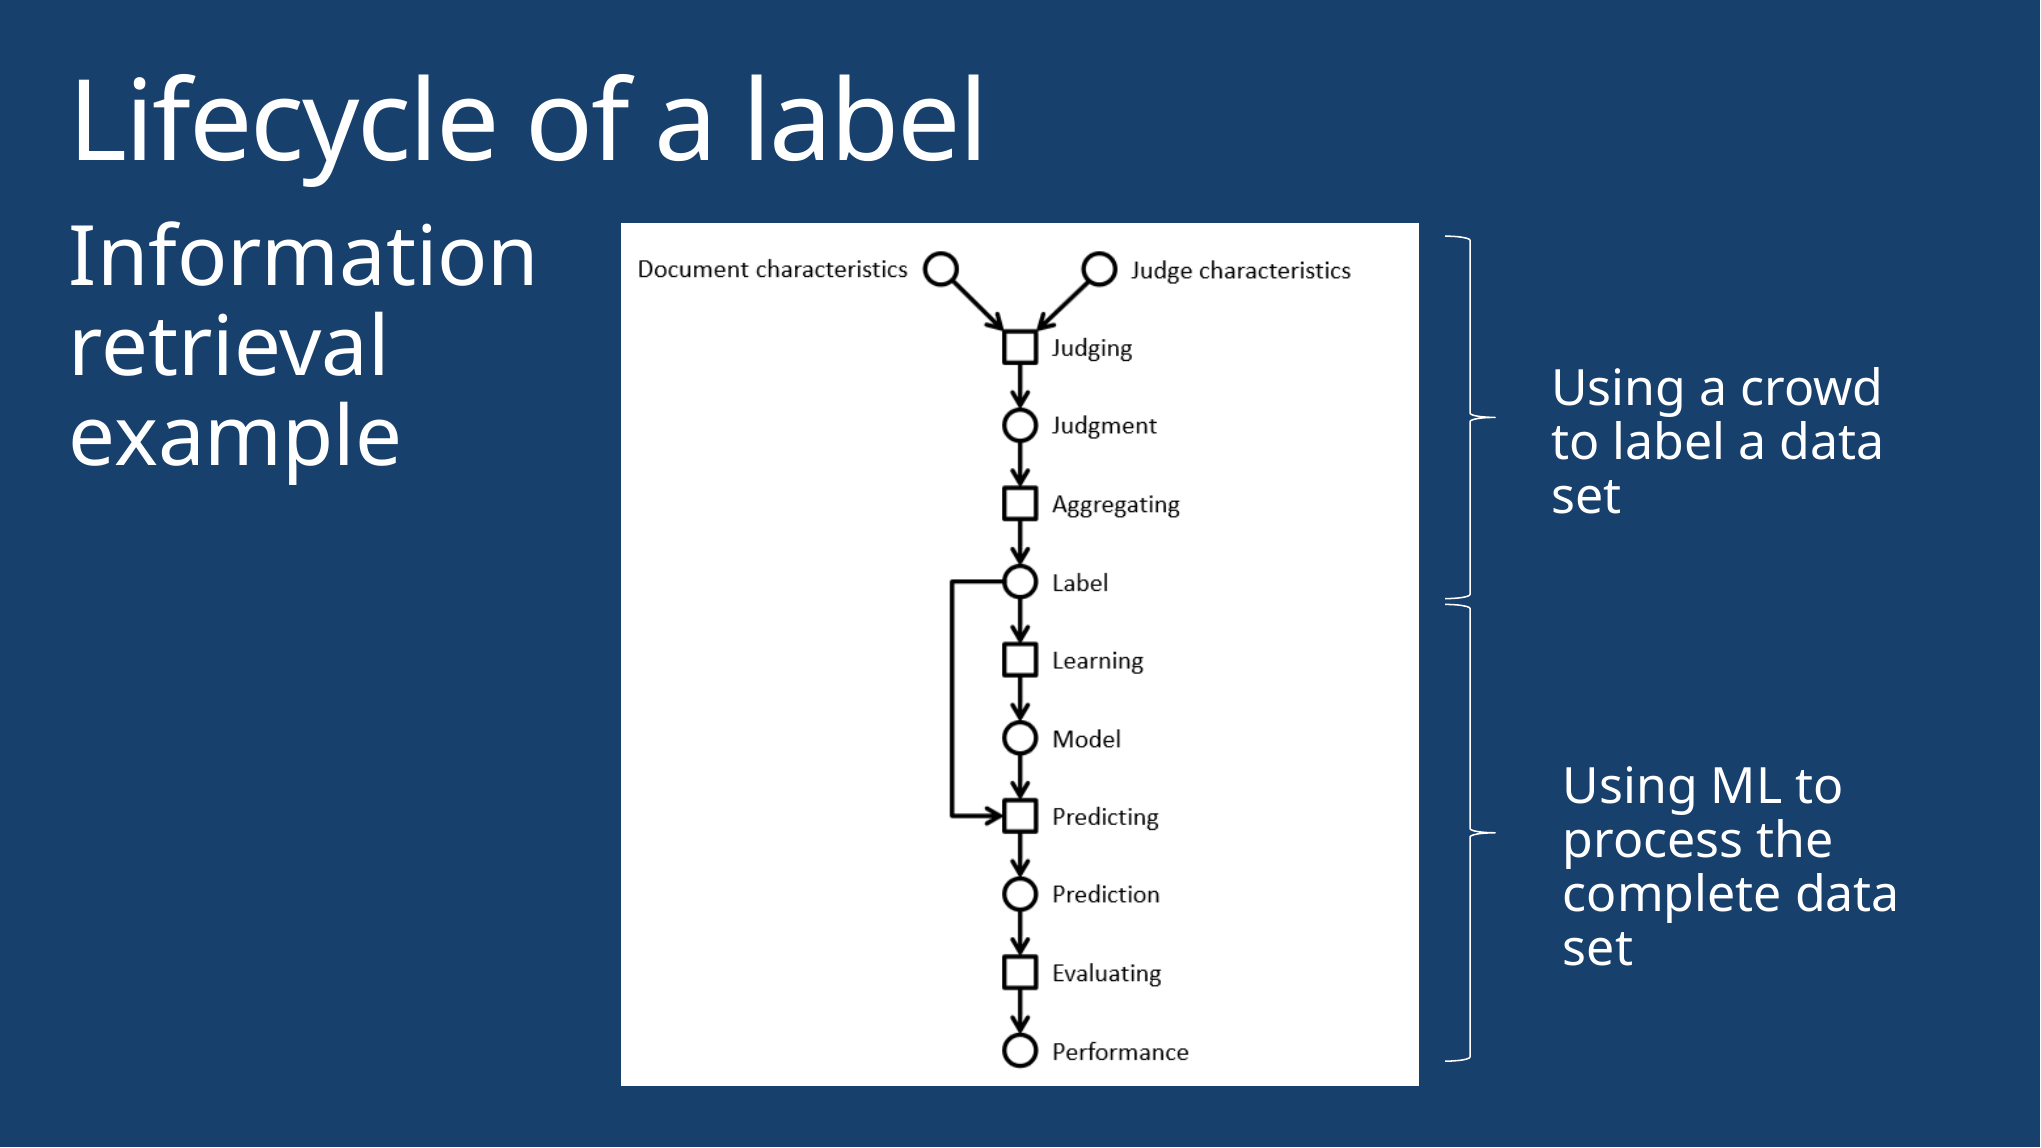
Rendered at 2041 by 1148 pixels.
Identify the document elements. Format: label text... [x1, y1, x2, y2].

title Lifecycle of a label [45, 48, 1996, 199]
text_box [1445, 603, 1496, 1062]
picture [621, 223, 1419, 1086]
list Information retrieval example [45, 199, 571, 321]
text_box Using ML to process the complete data set [1533, 736, 1996, 1000]
text_box [1445, 235, 1496, 600]
text_box Using a crowd to label a data set [1521, 338, 1968, 549]
